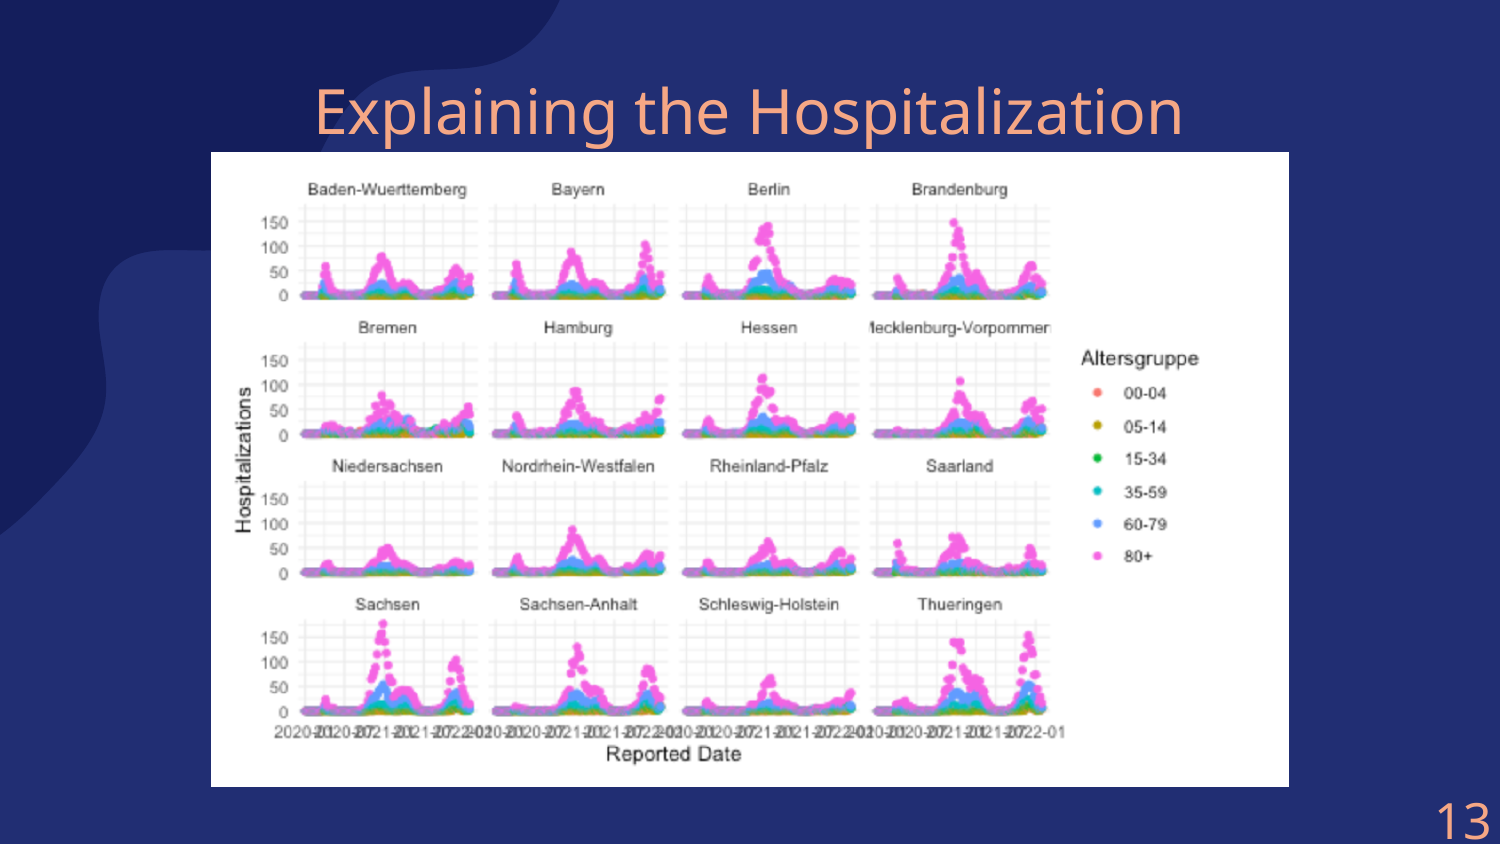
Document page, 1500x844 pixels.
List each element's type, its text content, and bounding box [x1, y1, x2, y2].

title Explaining the Hospitalization [77, 56, 1423, 181]
text_box 13 [1420, 782, 1500, 844]
picture [211, 151, 1289, 788]
